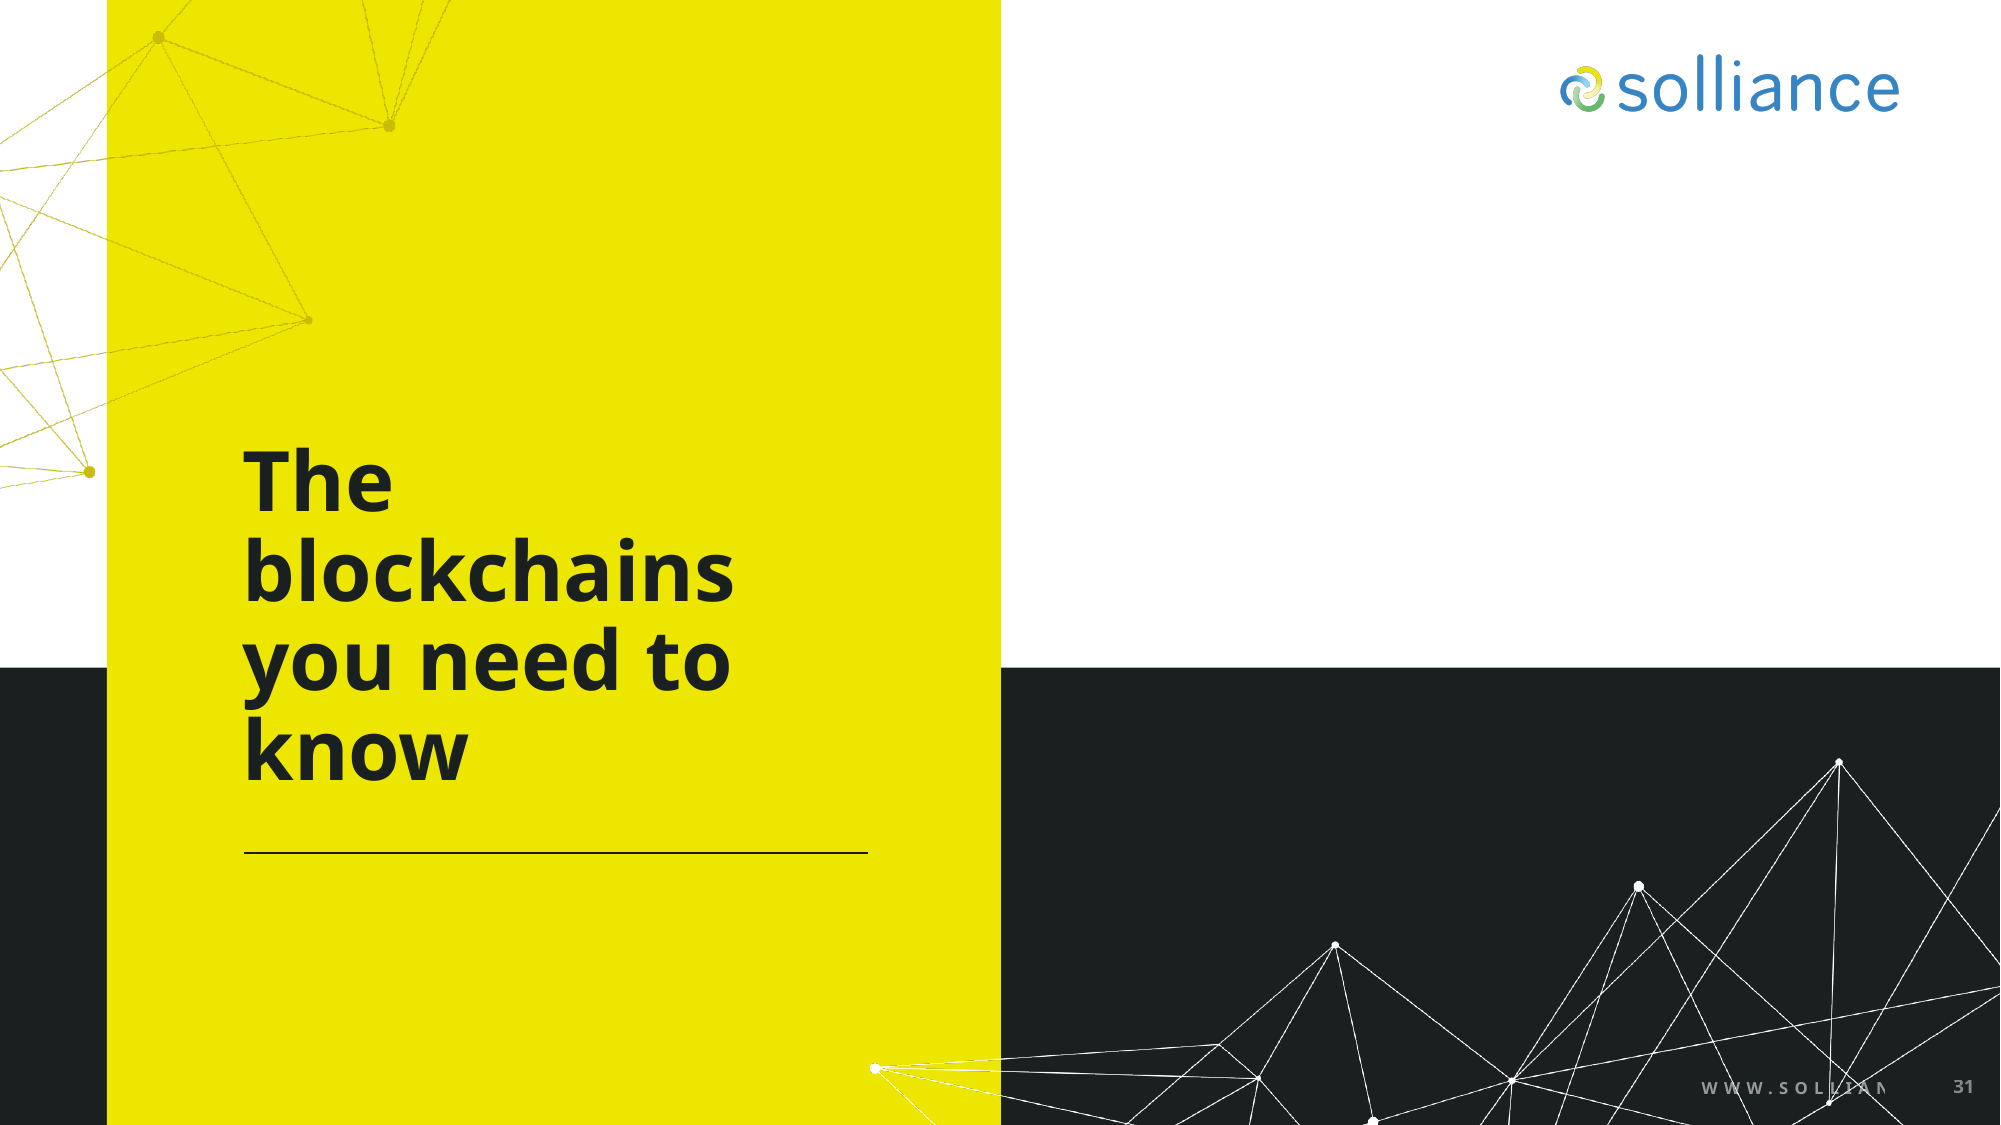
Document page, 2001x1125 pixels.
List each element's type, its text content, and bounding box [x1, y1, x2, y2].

slide_number 31 [1928, 1060, 2000, 1116]
title The blockchains you need to know [227, 242, 874, 807]
footer WWW.SOLLIANCE.NET [1325, 1060, 1928, 1116]
picture [869, 668, 2000, 1125]
picture [0, 0, 665, 813]
picture [1555, 50, 1903, 119]
